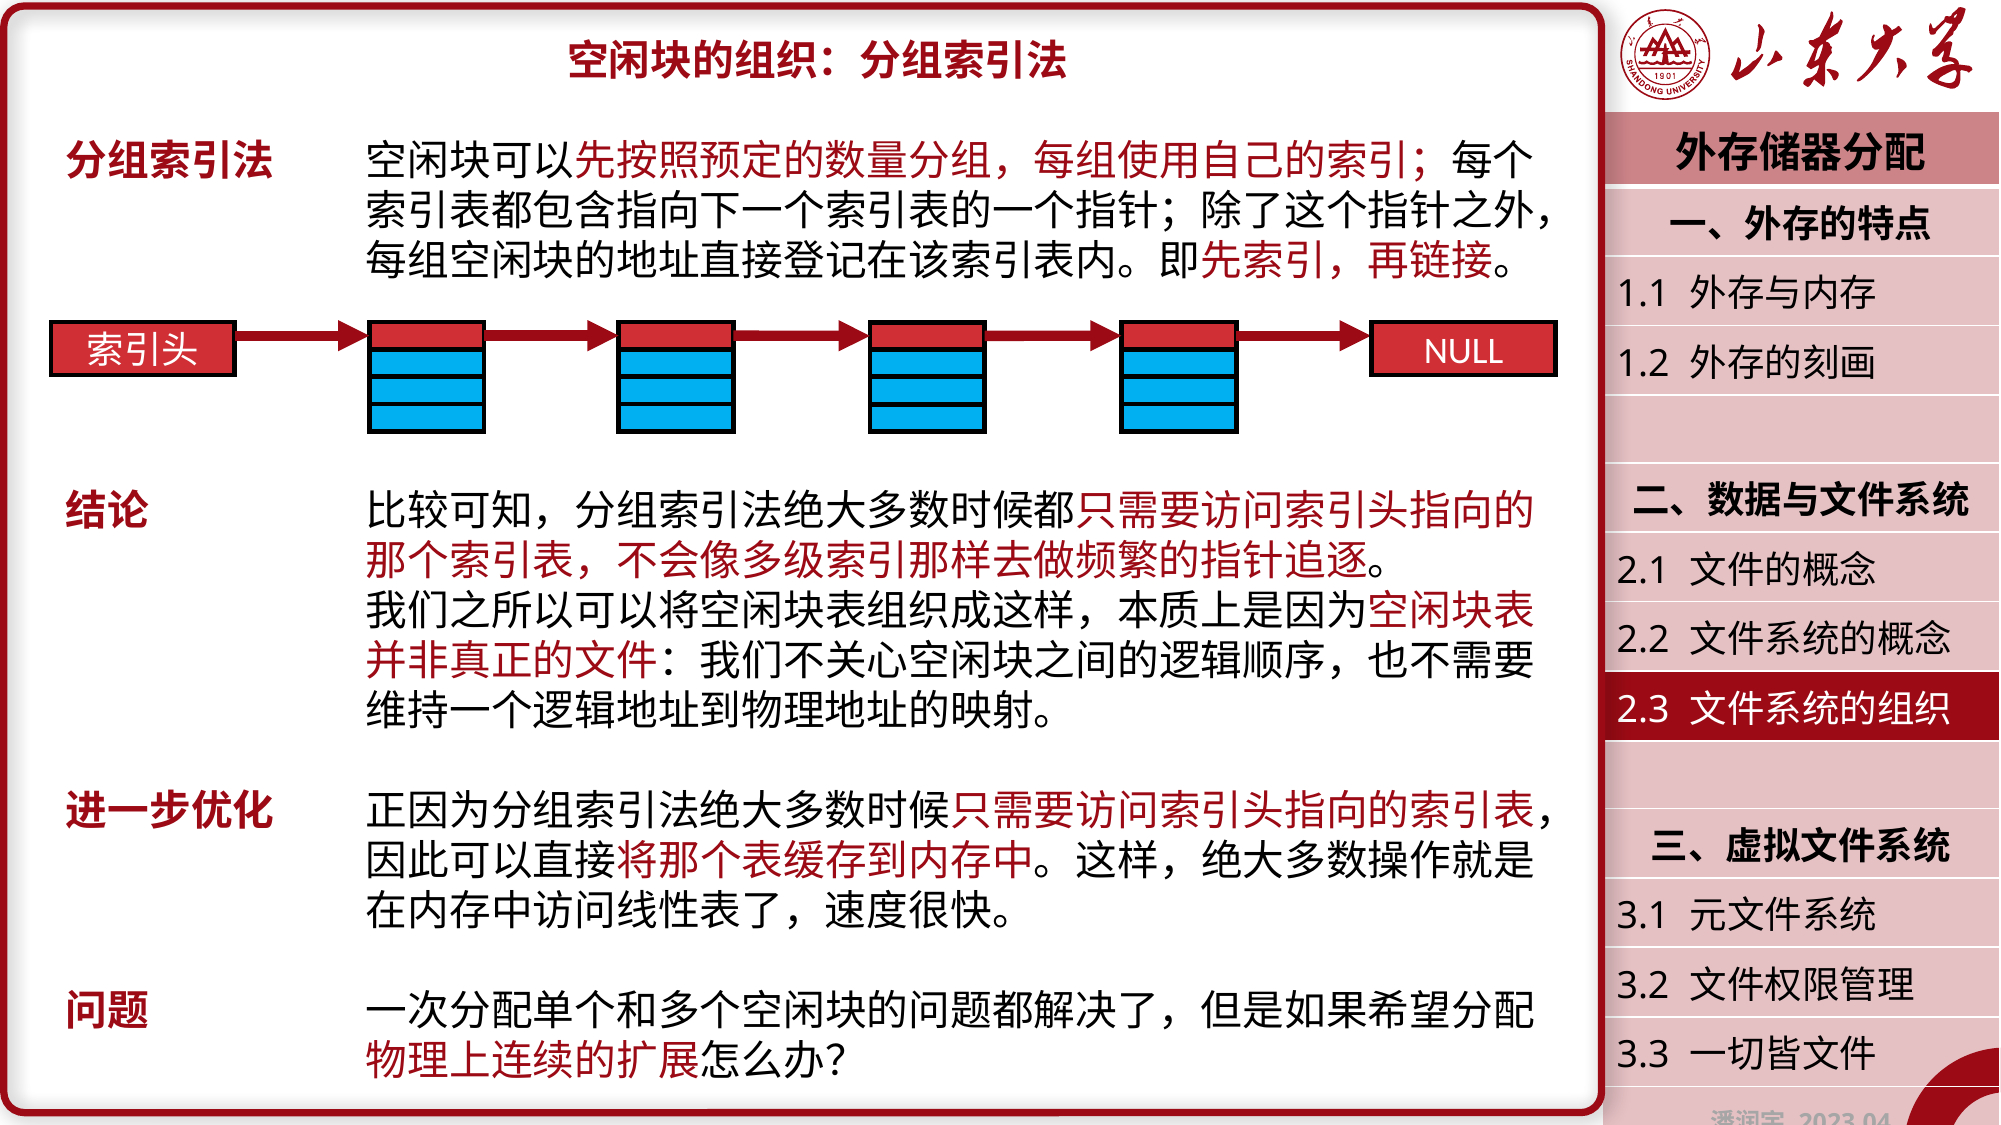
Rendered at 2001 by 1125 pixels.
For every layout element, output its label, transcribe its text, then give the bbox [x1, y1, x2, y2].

table_cell 2.2 文件系统的概念 [1619, 602, 1999, 670]
table_cell 三、虚拟文件系统 [1619, 809, 1999, 877]
table_cell 2.1 文件的概念 [1619, 533, 1999, 601]
text_box [1609, 189, 1614, 255]
table_cell [1618, 396, 1999, 462]
table_cell [1619, 742, 1999, 808]
table_cell 3.2 文件权限管理 [1619, 948, 1999, 1016]
table_cell [1609, 1018, 1614, 1086]
table_cell 二、数据与文件系统 [1618, 464, 1999, 531]
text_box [1609, 326, 1614, 394]
table_cell 三、虚拟文件系统 [1603, 1087, 1614, 1115]
table_header 外存储器分配 [1609, 396, 1614, 462]
table_cell 1.1 外存与内存 [1609, 533, 1614, 601]
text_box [1620, 5, 1977, 100]
table_cell 1.2 外存的刻画 [1609, 602, 1614, 670]
table_cell 一、外存的特点 [1618, 189, 1999, 255]
table_cell 1.2 外存的刻画 [1618, 326, 1999, 394]
table_header 外存储器分配 [1618, 112, 1999, 184]
table_cell 2.3 文件系统的组织 [1609, 948, 1614, 1016]
table_cell [1609, 672, 1614, 740]
table_cell 一、外存的特点 [1609, 464, 1614, 531]
table_cell 1.1 外存与内存 [1618, 257, 1999, 325]
table_cell 2.2 文件系统的概念 [1609, 879, 1614, 946]
text_box 空闲块的组织：分组索引法 分组索引法 空闲块可以先按照预定的数量分组，每组使用自己的索引；每个 索引表都包含指向下一个索引表的一个指针；除了这个指针之外， 每组空闲块的地址直接登记在该索引表内。即先索引，再链接。 结论 比较可知，分组索引法绝大多数时候都只需要访问索引头指向的 那个索引表，不会像多级索引那样去做频繁的指针追逐。 我们之所以可以将空闲块表组织成这样，本质上是因为空闲块表 并非真正的文件：我们不关心空闲块之间的逻辑顺序，也不需要 维持一个逻辑地址到物理地址的映射。 进一步优化 正因为分组索引法绝大多数时候只需要访问索引头指向的索引表， 因此可以直接将那个表缓存到内存中。这样，绝大多数操作就是 在内存中访问线性表了，速度很快。 问题 一次分配单个和多个空闲块的问题都解决了，但是如果希望分配 物理上连续的扩展怎么办？ [51, 26, 1585, 1092]
table_cell 3.1 元文件系统 [1619, 879, 1999, 946]
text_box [51, 321, 1556, 432]
table_cell 二、数据与文件系统 [1609, 742, 1614, 808]
table_cell 潘润宇 2023.04 [1609, 112, 1614, 184]
text_box [2, 4, 1603, 1114]
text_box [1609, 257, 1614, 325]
table_cell 2.1 文件的概念 [1609, 809, 1614, 877]
table_cell 潘润宇 2023.04 [1603, 1087, 1999, 1125]
table_cell 3.3 一切皆文件 [1619, 1018, 1999, 1086]
table_cell 2.3 文件系统的组织 [1619, 672, 1999, 740]
